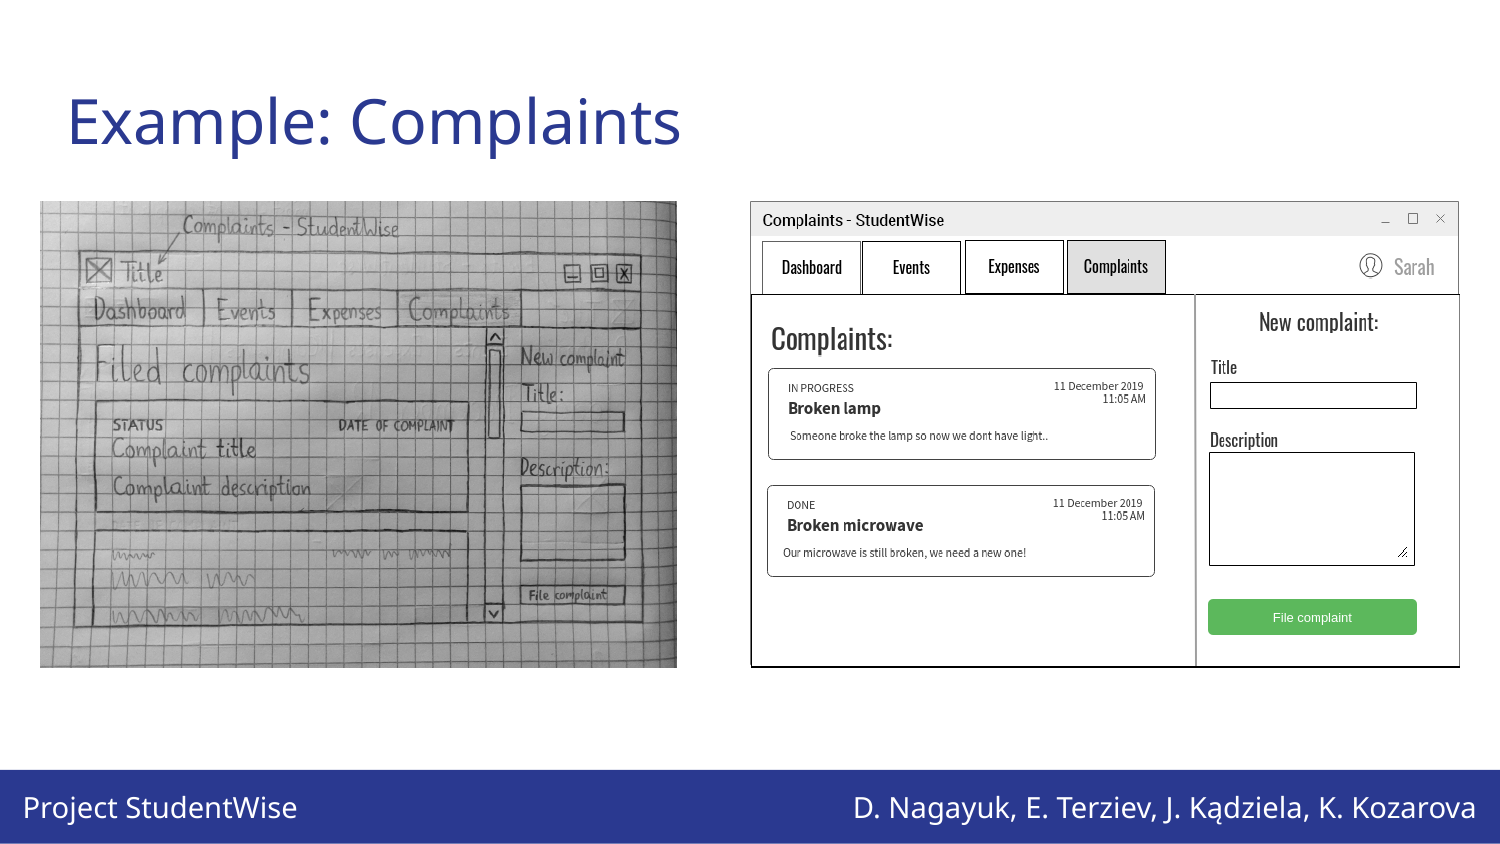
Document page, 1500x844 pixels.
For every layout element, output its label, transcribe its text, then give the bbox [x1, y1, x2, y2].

title Example: Complaints [51, 67, 1449, 167]
picture [750, 201, 1460, 668]
picture [40, 201, 677, 668]
